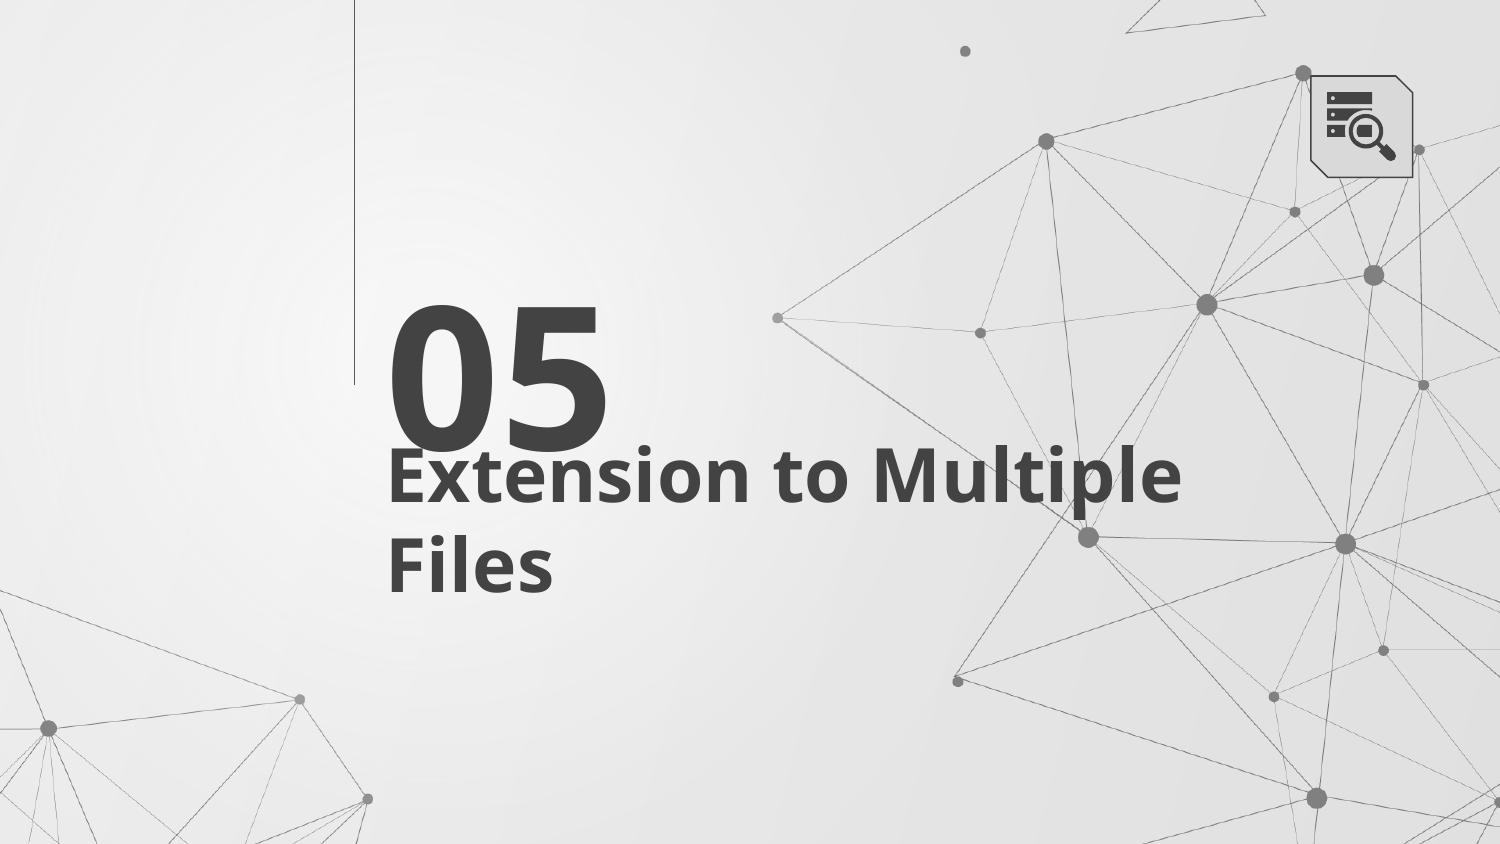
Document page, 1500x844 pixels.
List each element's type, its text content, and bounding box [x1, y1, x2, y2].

title Extension to Multiple Files [370, 359, 1224, 676]
title 05 [370, 308, 860, 433]
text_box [1326, 91, 1397, 162]
text_box [1310, 76, 1413, 178]
picture [0, 0, 1500, 844]
